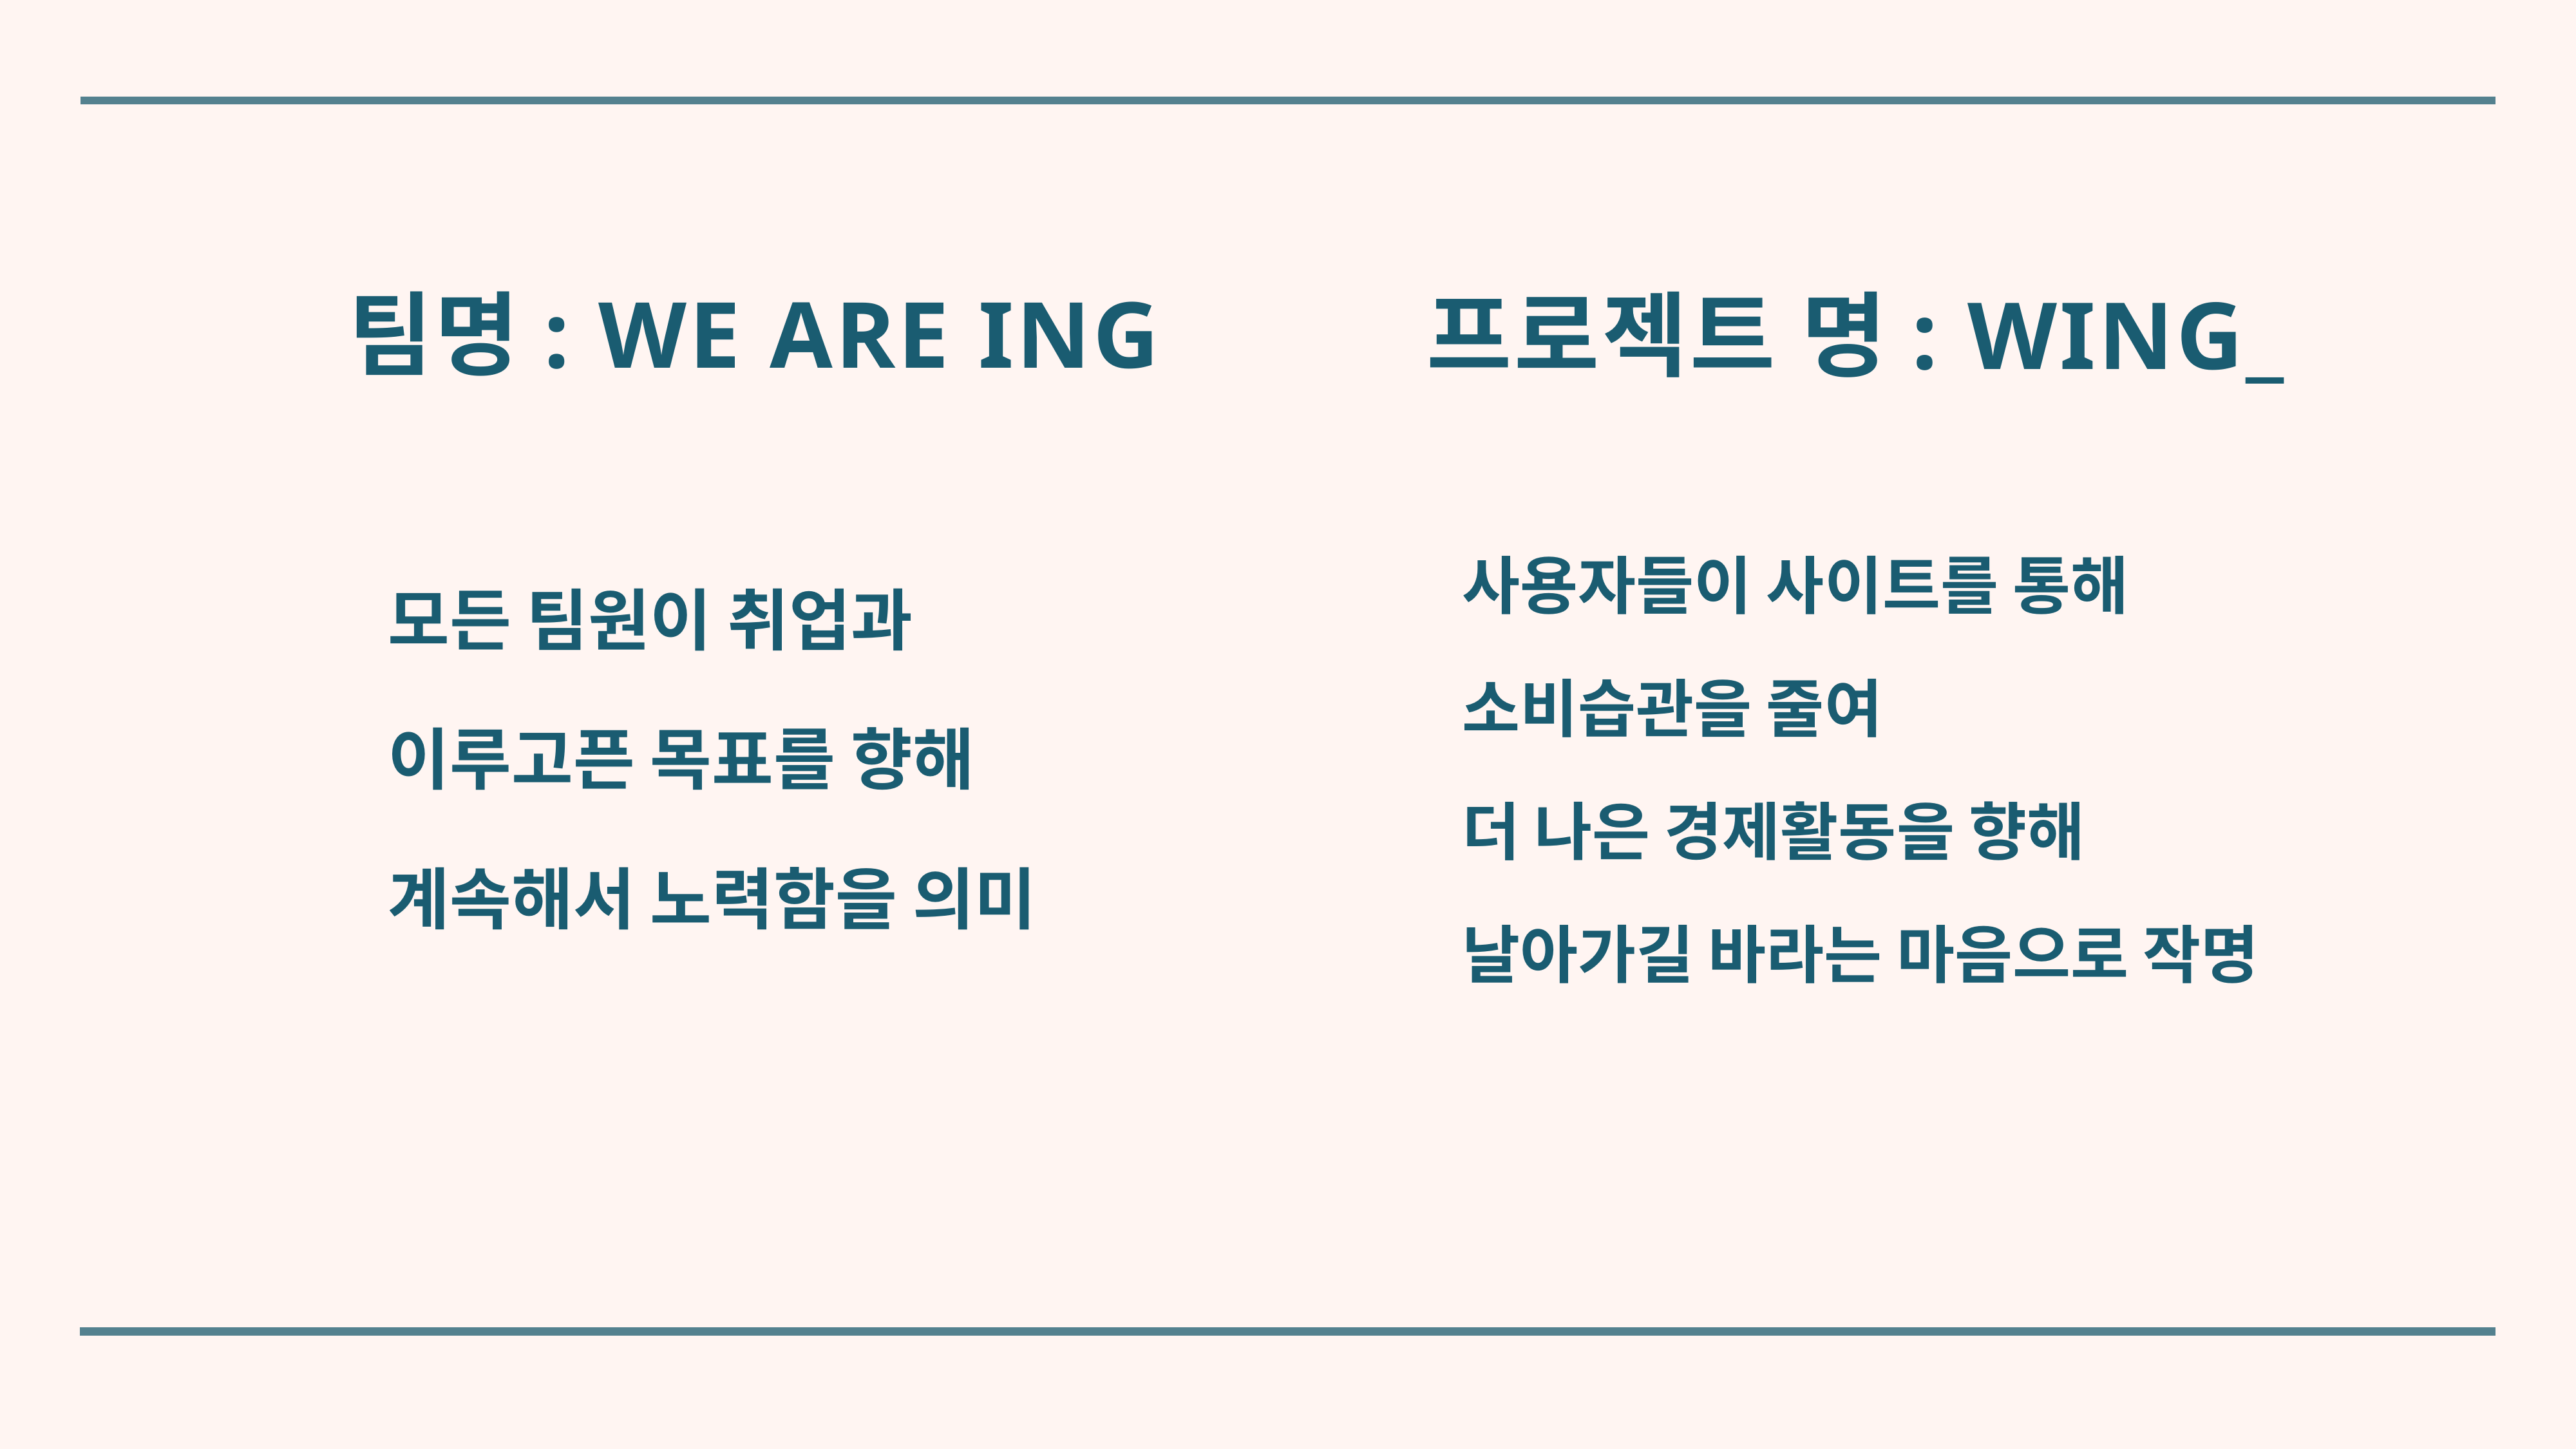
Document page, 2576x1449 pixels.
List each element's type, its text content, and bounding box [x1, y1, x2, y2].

title 팀명: We Are ing [287, 283, 1222, 421]
list 모든 팀원이 취업과 이루고픈 목표를 향해 계속해서 노력함을 의미 [382, 572, 1127, 978]
text_box 사용자들이 사이트를 통해 소비습관을 줄여 더 나은 경제활동을 향해 날아가길 바라는 마음으로 작명 [1456, 549, 2315, 1075]
text_box 프로젝트 명: WING_ [1388, 283, 2322, 421]
